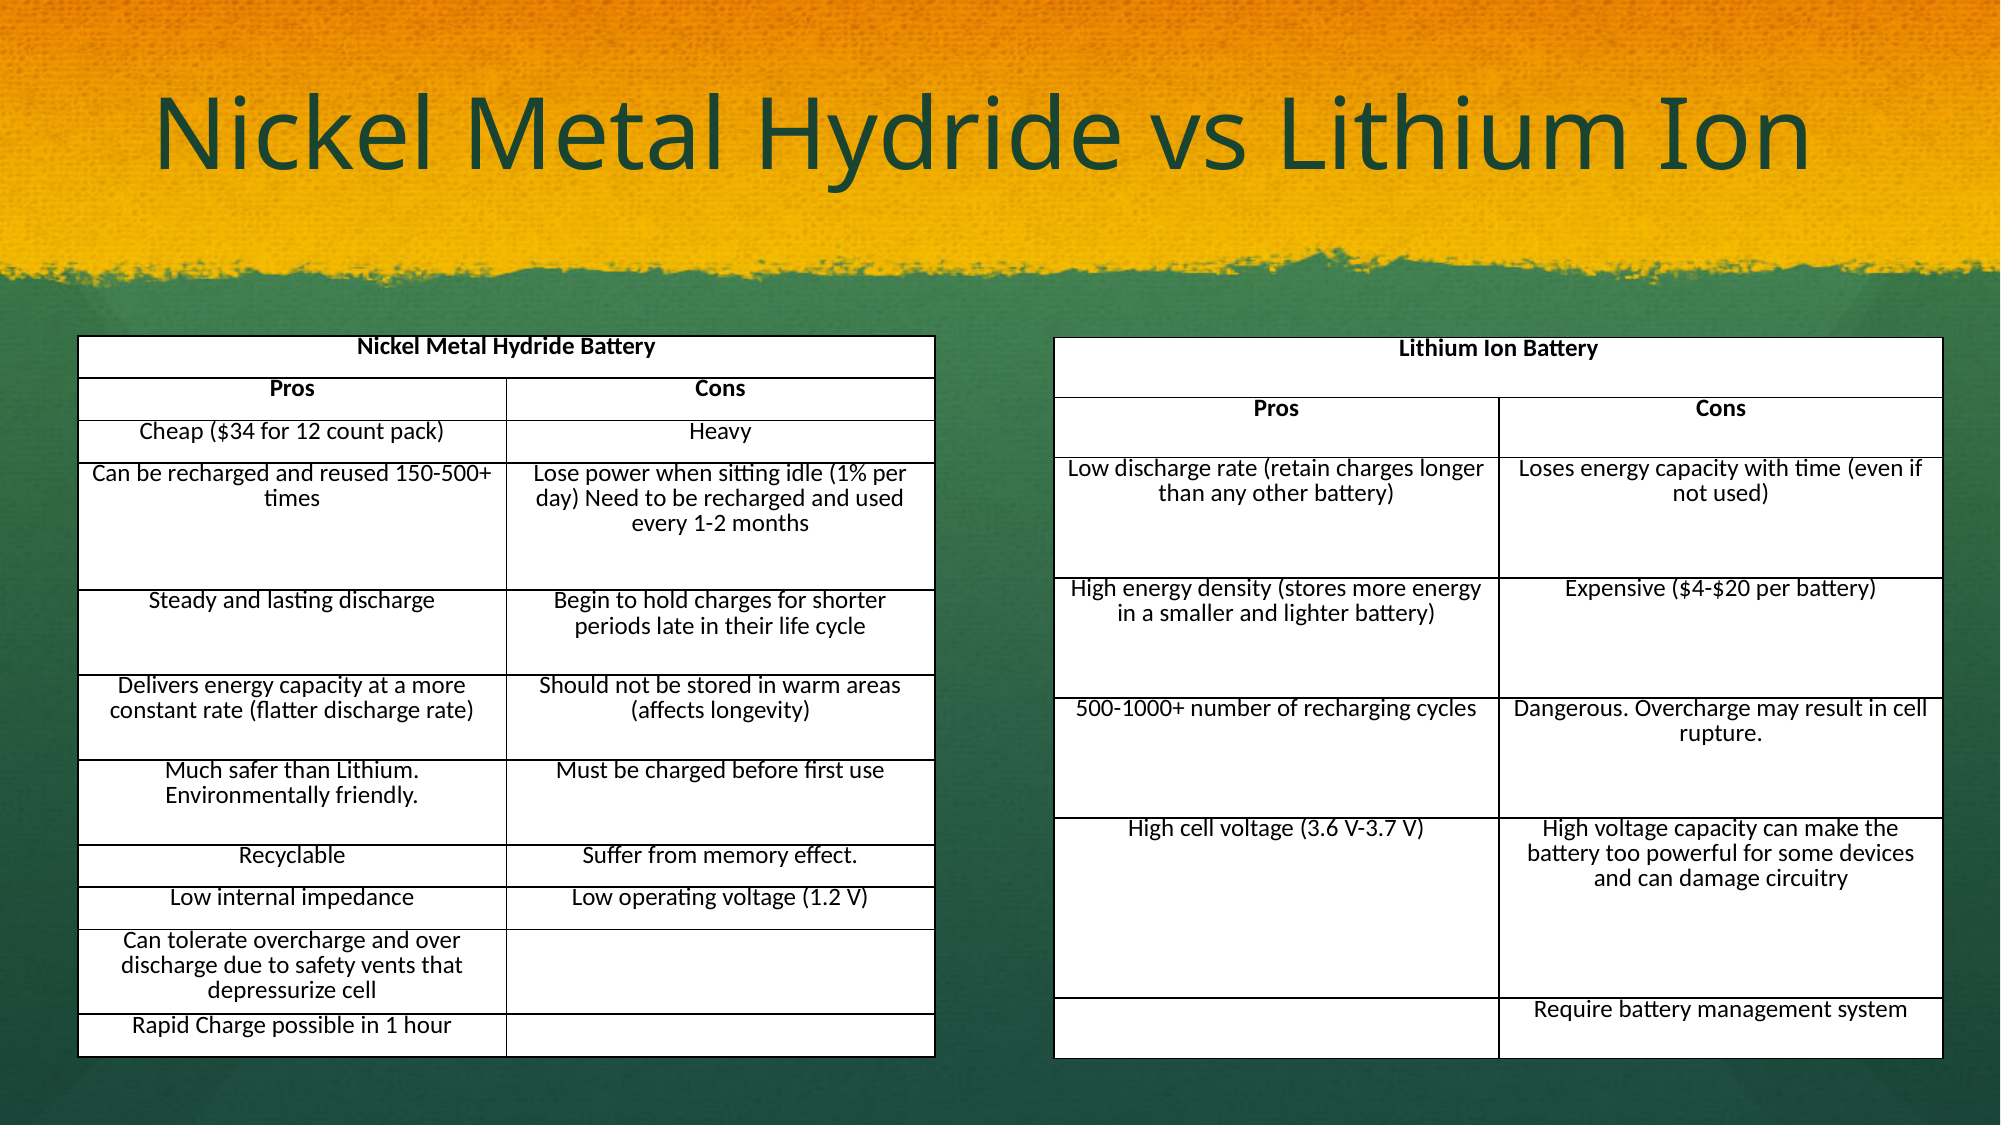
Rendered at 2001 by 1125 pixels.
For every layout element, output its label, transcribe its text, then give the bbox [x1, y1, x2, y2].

table_cell Cons [1500, 398, 1942, 457]
table_cell Delivers energy capacity at a more constant rate (flatter discharge rate) [79, 676, 506, 759]
table_cell Can be recharged and reused 150-500+ times [79, 464, 506, 589]
picture [0, 0, 2001, 1125]
table_cell Suffer from memory effect. [507, 846, 934, 886]
table_header Nickel Metal Hydride Battery [79, 337, 934, 377]
table_cell [1055, 999, 1498, 1058]
table_cell Rapid Charge possible in 1 hour [79, 1015, 506, 1056]
table_cell Pros [1055, 398, 1498, 457]
table_cell Cons [507, 379, 934, 420]
table_cell Pros [79, 379, 506, 420]
table_cell High cell voltage (3.6 V-3.7 V) [1055, 819, 1498, 997]
table_cell 500-1000+ number of recharging cycles [1055, 699, 1498, 817]
table_cell Dangerous. Overcharge may result in cell rupture. [1500, 699, 1942, 817]
table_cell Low operating voltage (1.2 V) [507, 888, 934, 929]
table_cell Cheap ($34 for 12 count pack) [79, 421, 506, 462]
table_cell Can tolerate overcharge and over discharge due to safety vents that depressurize cell [79, 930, 506, 1013]
table_header Lithium Ion Battery [1055, 338, 1942, 397]
table_cell High energy density (stores more energy in a smaller and lighter battery) [1055, 579, 1498, 697]
table_cell Lose power when sitting idle (1% per day) Need to be recharged and used every 1-2 months [507, 464, 934, 589]
table_cell Loses energy capacity with time (even if not used) [1500, 458, 1942, 577]
table_cell Must be charged before first use [507, 761, 934, 844]
table_cell Steady and lasting discharge [79, 591, 506, 674]
table_cell Much safer than Lithium. Environmentally friendly. [79, 761, 506, 844]
table_cell Begin to hold charges for shorter periods late in their life cycle [507, 591, 934, 674]
table_cell Expensive ($4-$20 per battery) [1500, 579, 1942, 697]
table_cell Recyclable [79, 846, 506, 886]
table_cell [507, 1015, 934, 1056]
table_cell Low discharge rate (retain charges longer than any other battery) [1055, 458, 1498, 577]
table_cell High voltage capacity can make the battery too powerful for some devices and can damage circuitry [1500, 819, 1942, 997]
table_cell [507, 930, 934, 1013]
table_cell Low internal impedance [79, 888, 506, 929]
table_cell Should not be stored in warm areas (affects longevity) [507, 676, 934, 759]
title Nickel Metal Hydride vs Lithium Ion [134, 13, 1833, 246]
table_cell Require battery management system [1500, 999, 1942, 1058]
table_cell Heavy [507, 421, 934, 462]
